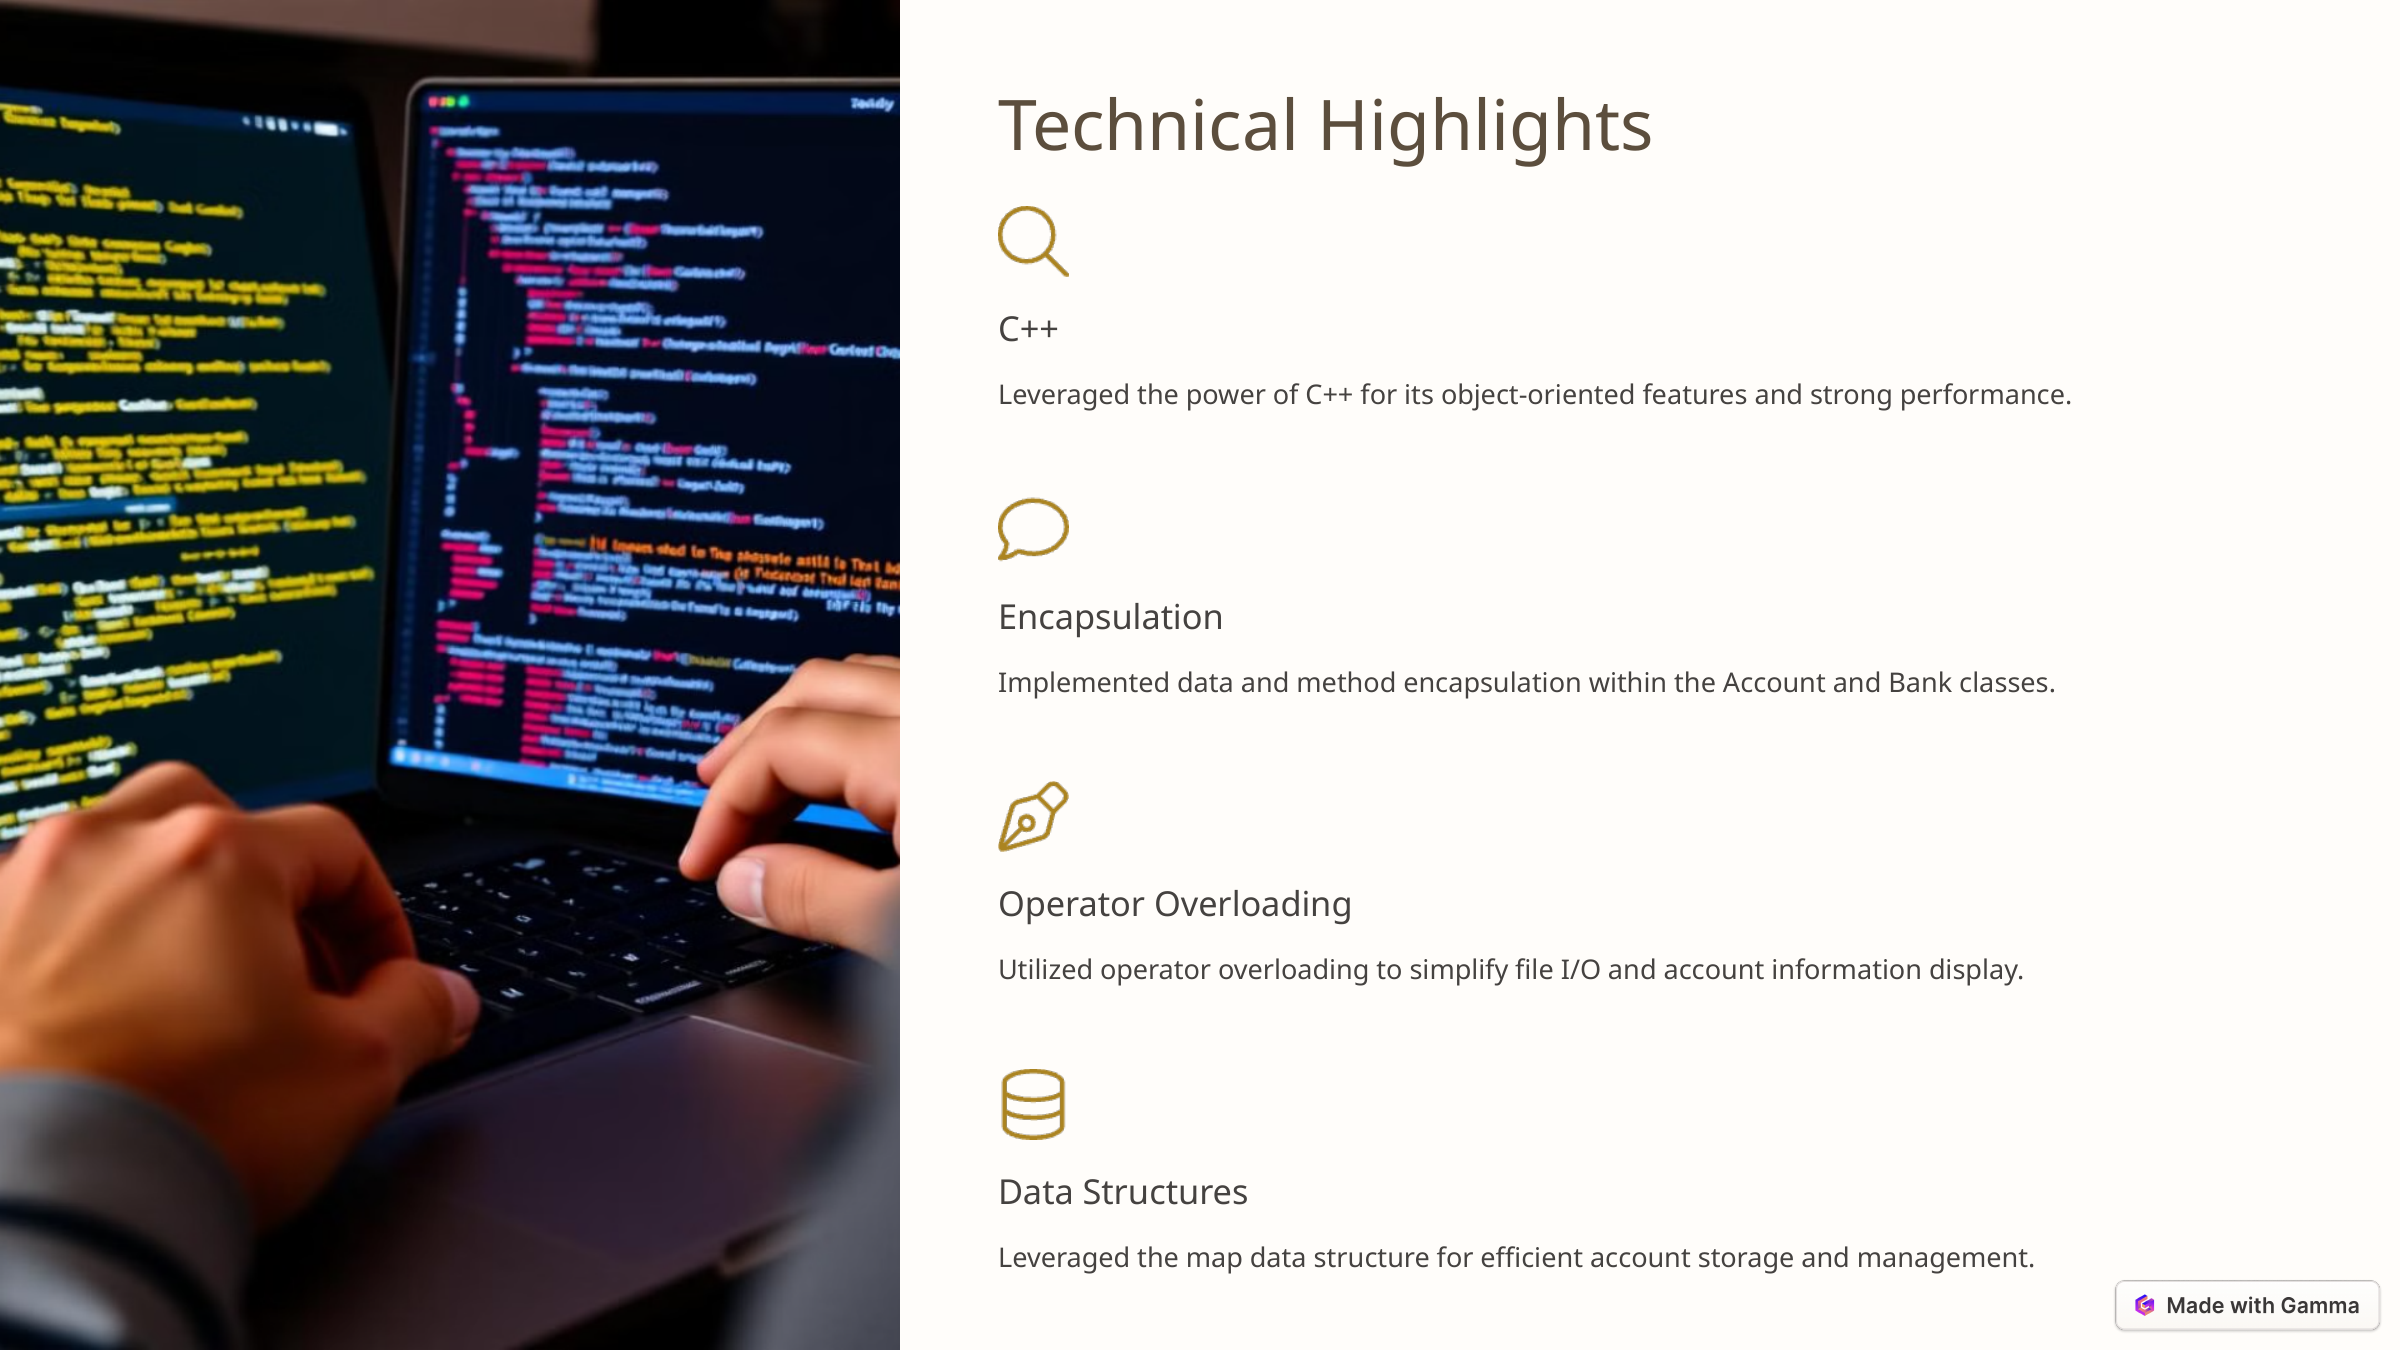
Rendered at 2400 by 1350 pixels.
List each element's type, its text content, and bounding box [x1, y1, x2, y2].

text_box Leveraged the map data structure for efficient account storage and management. [998, 1227, 2302, 1273]
text_box Utilized operator overloading to simplify file I/O and account information display. [998, 940, 2302, 986]
text_box Implemented data and method encapsulation within the Account and Bank classes. [998, 652, 2302, 698]
text_box Leveraged the power of C++ for its object-oriented features and strong performance. [998, 365, 2302, 411]
picture [2106, 1271, 2389, 1339]
text_box Operator Overloading [998, 879, 1398, 924]
text_box Encapsulation [998, 592, 1349, 637]
picture [997, 781, 1069, 852]
picture [997, 1069, 1069, 1140]
picture [0, 0, 900, 1350]
text_box Technical Highlights [998, 77, 1738, 165]
picture [997, 206, 1069, 277]
picture [997, 494, 1069, 565]
text_box Data Structures [998, 1167, 1349, 1212]
text_box C++ [998, 304, 1349, 349]
